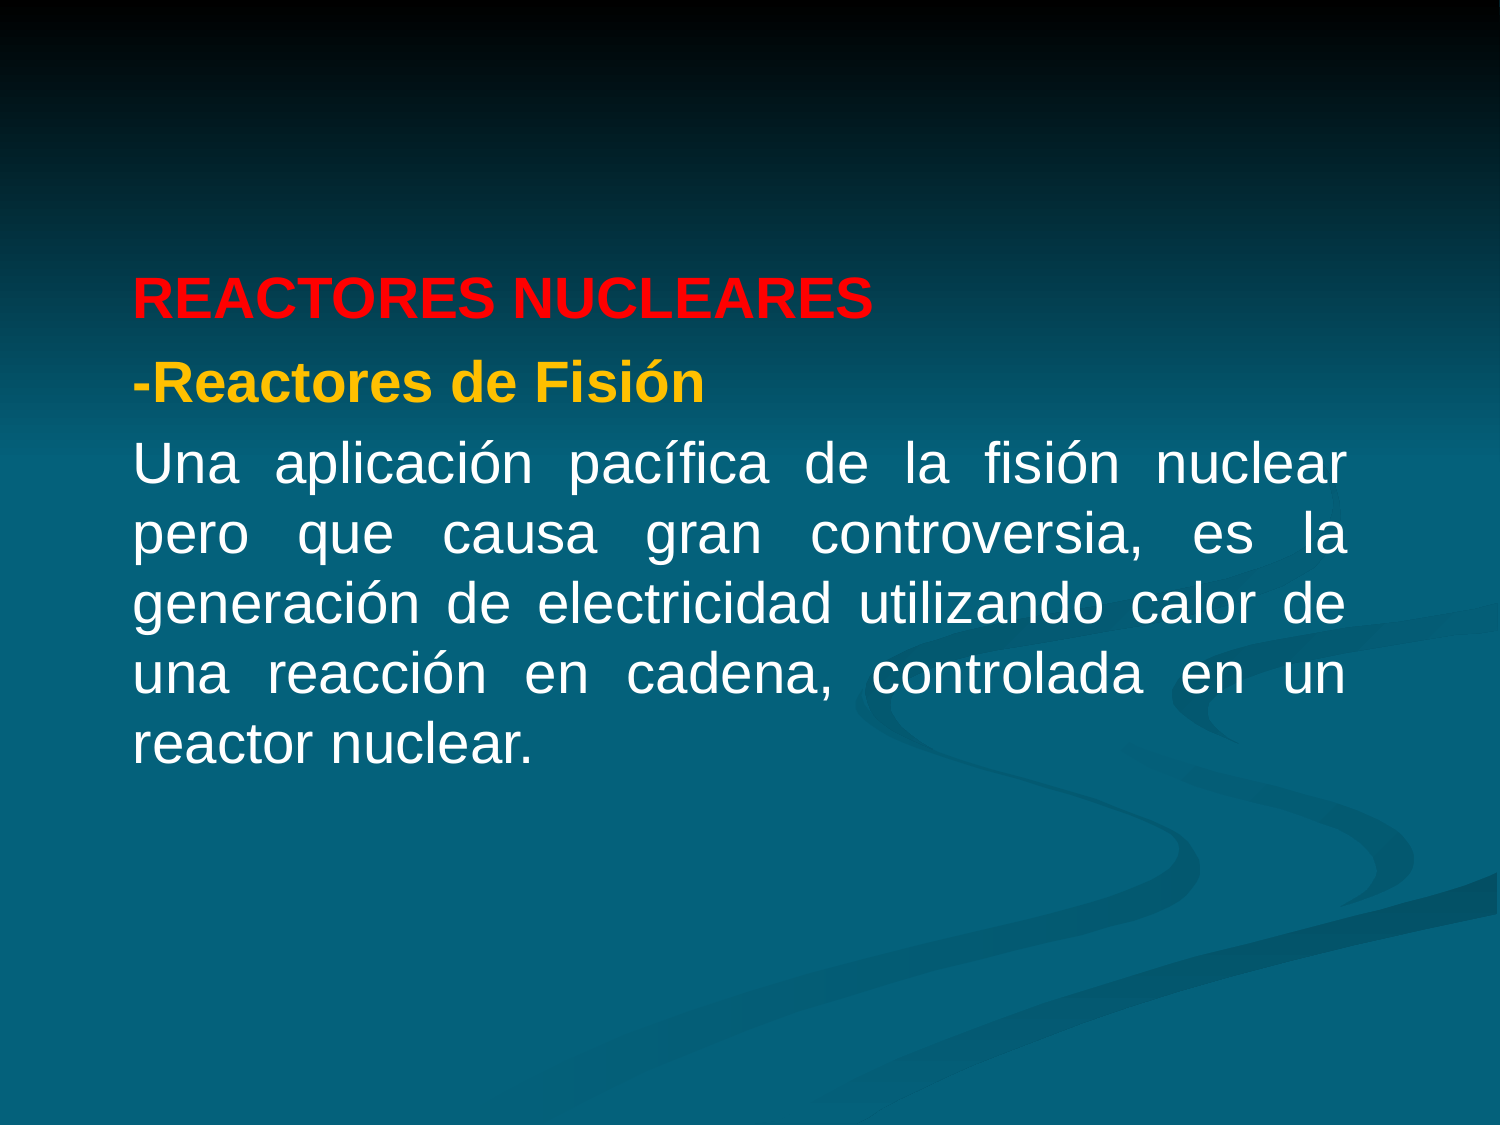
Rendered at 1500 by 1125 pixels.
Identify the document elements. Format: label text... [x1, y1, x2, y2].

list REACTORES NUCLEARES -Reactores de Fisión Una aplicación pacífica de la fisión nuclear pero que causa gran controversia, es la generación de electricidad utilizando calor de una reacción en cadena, controlada en un reactor nuclear. [61, 244, 1365, 988]
